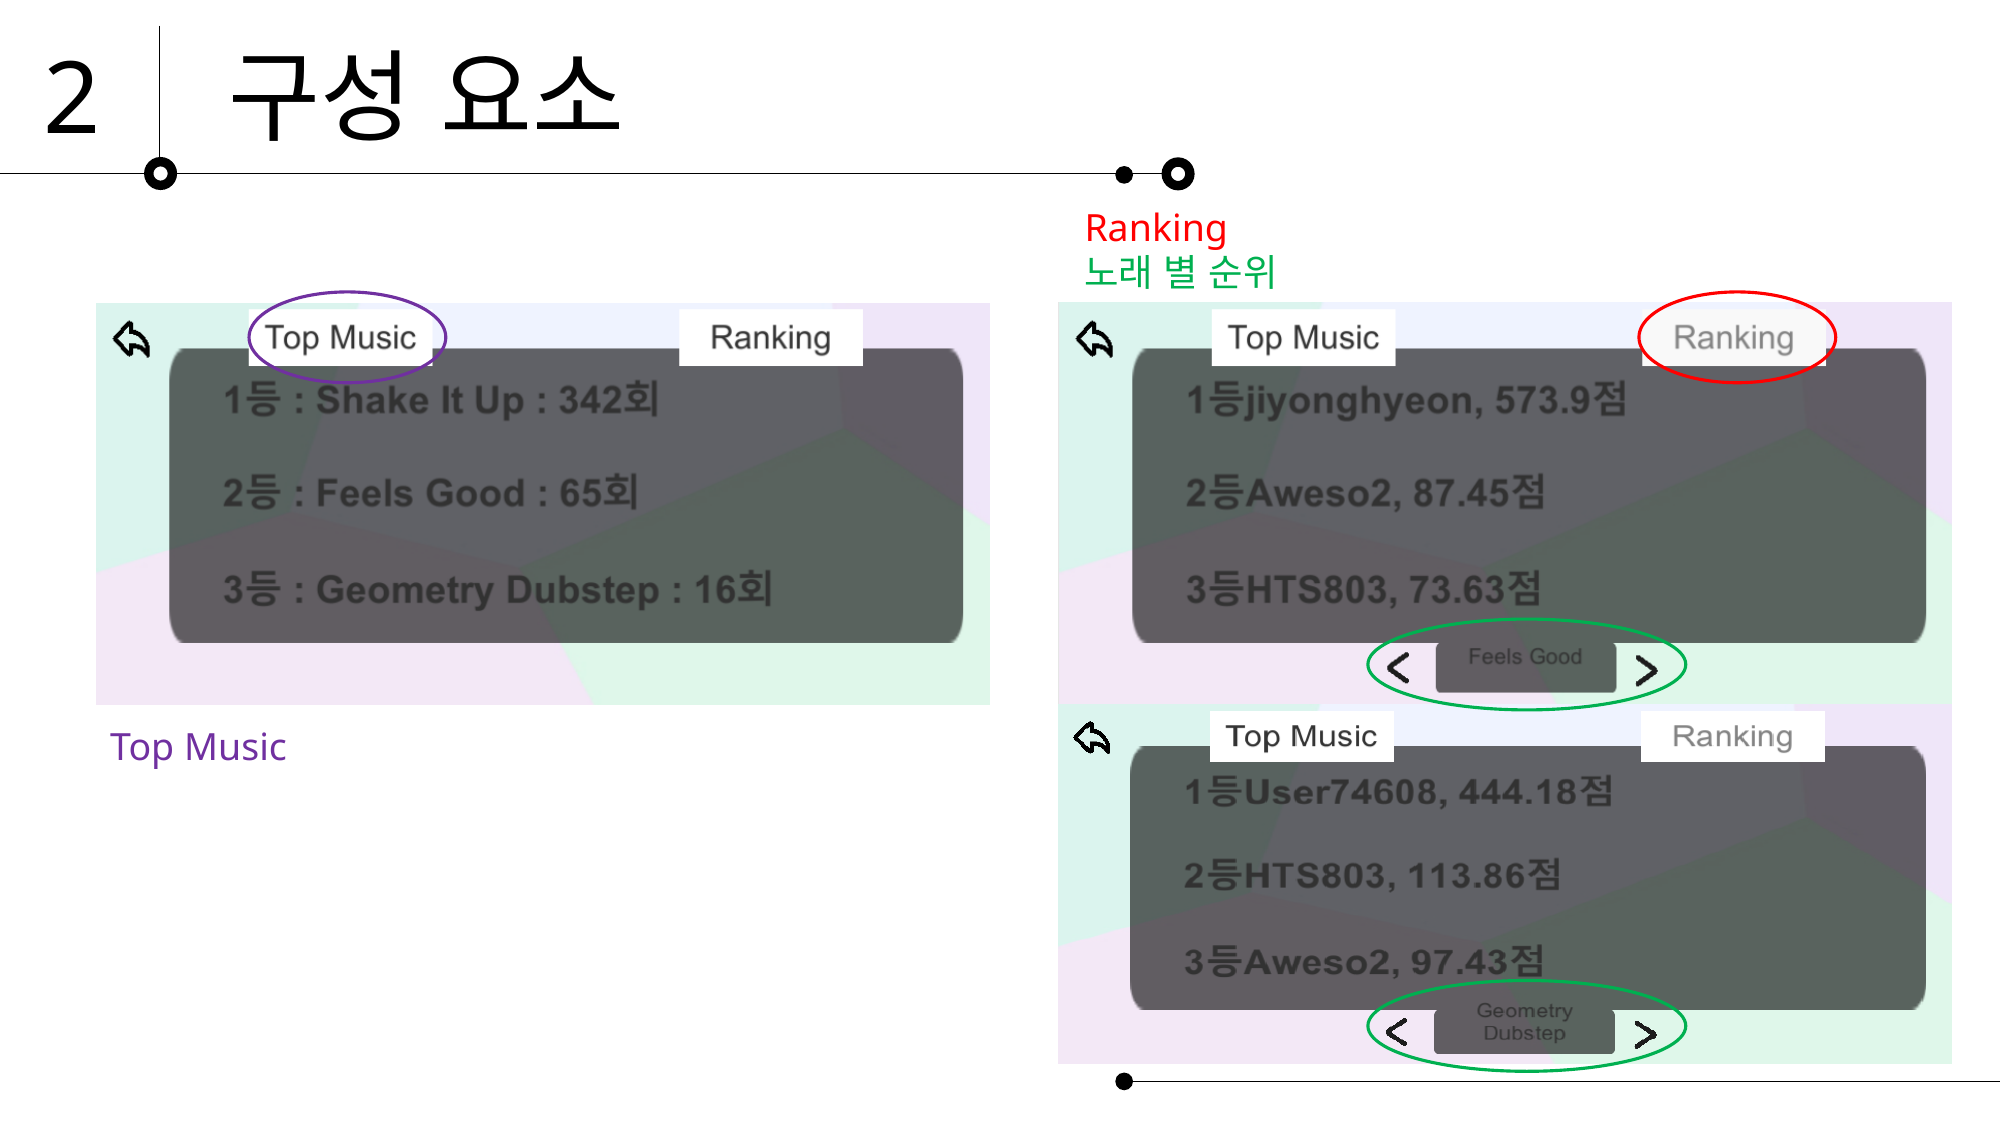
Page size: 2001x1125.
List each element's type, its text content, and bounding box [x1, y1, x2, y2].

picture [1058, 302, 1952, 1064]
text_box [1440, 1064, 1614, 1072]
text_box [1675, 291, 1800, 302]
text_box Top Music [95, 715, 302, 776]
text_box Ranking 노래 별 순위 [1069, 196, 1293, 301]
picture [96, 303, 990, 705]
text_box 2 [28, 25, 116, 161]
text_box 구성 요소 [213, 25, 640, 161]
text_box [283, 291, 412, 303]
